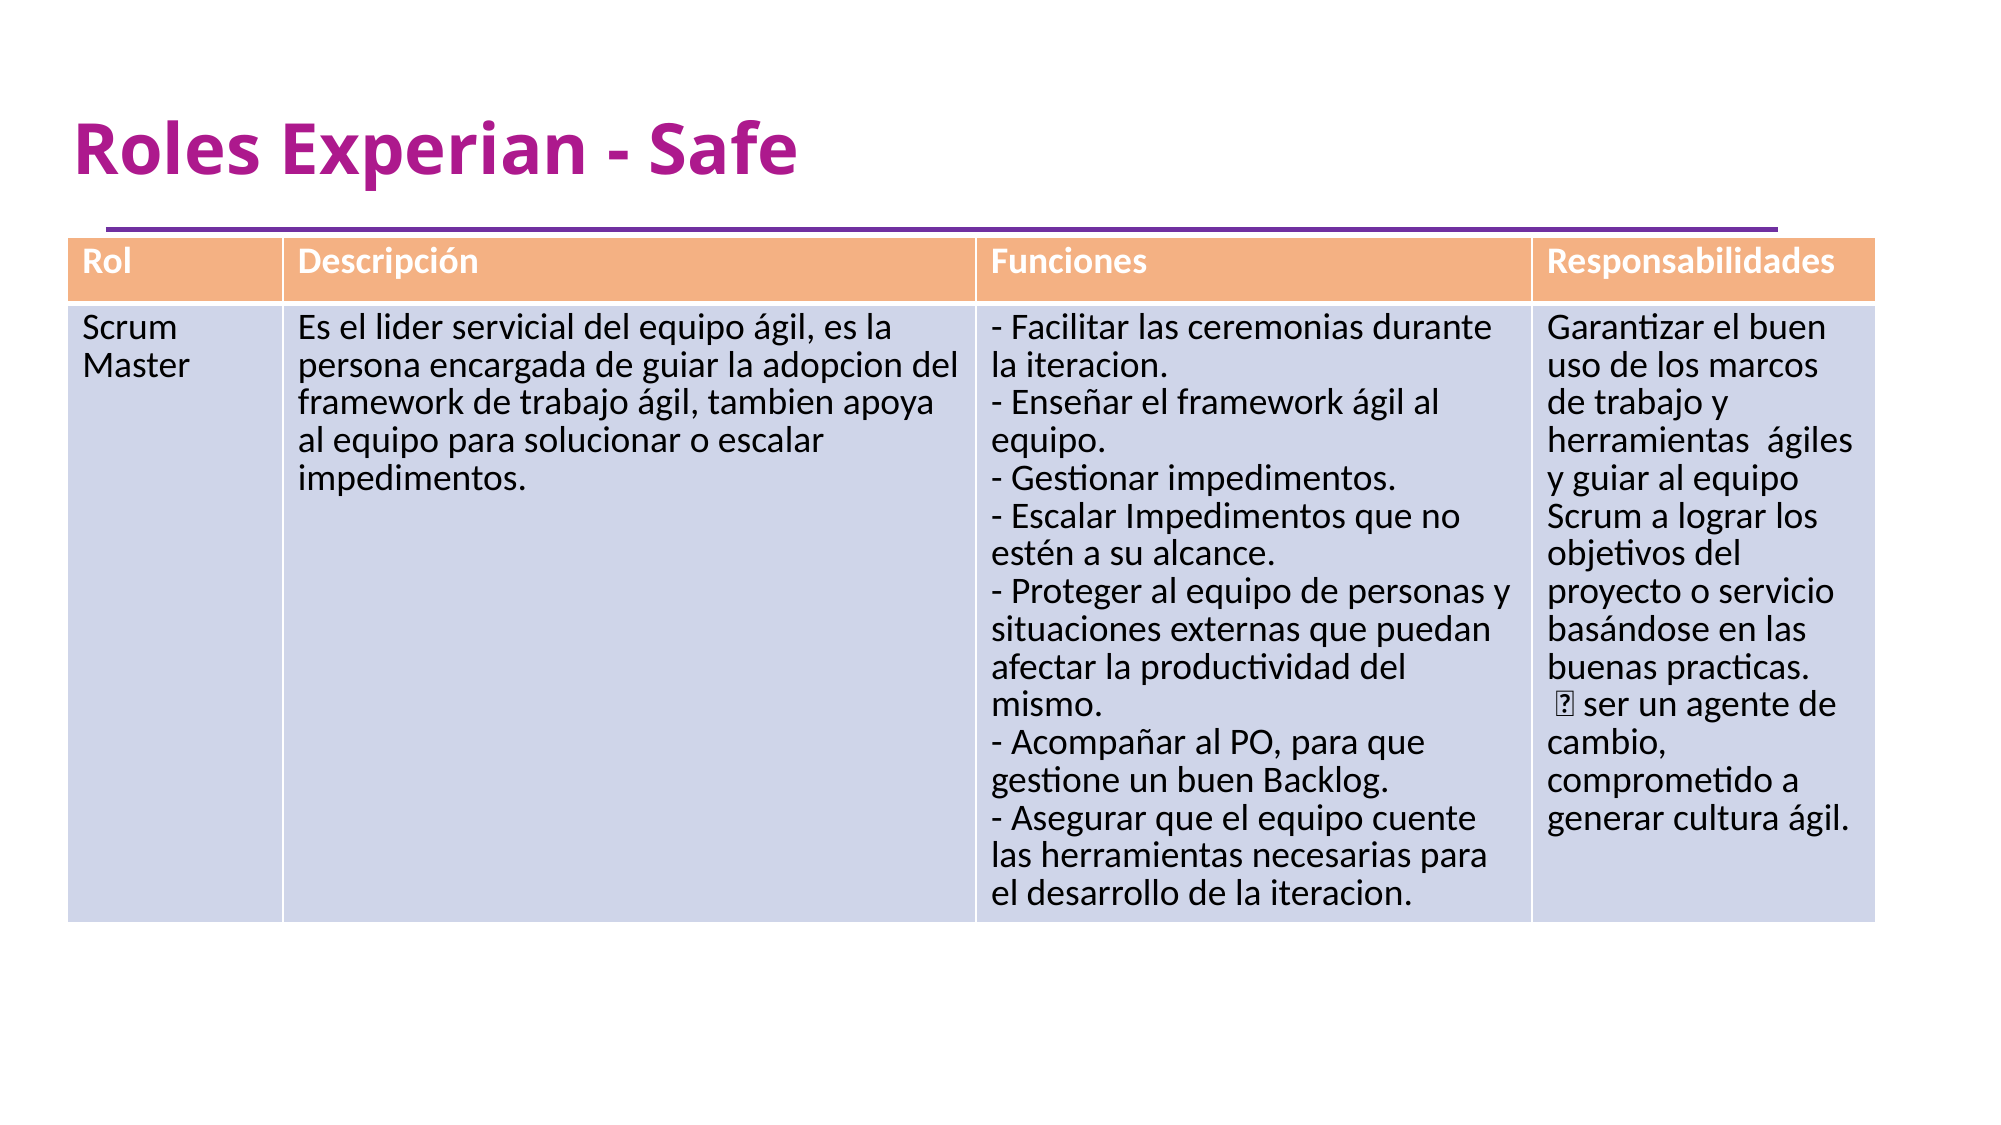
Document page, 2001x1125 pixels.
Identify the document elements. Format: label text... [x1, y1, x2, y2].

table_cell - Facilitar las ceremonias durante la iteracion. - Enseñar el framework ágil al equipo. - Gestionar impedimentos. - Escalar Impedimentos que no estén a su alcance. - Proteger al equipo de personas y situaciones externas que puedan afectar la productividad del mismo. - Acompañar al PO, para que gestione un buen Backlog. - Asegurar que el equipo cuente las herramientas necesarias para el desarrollo de la iteracion. [977, 306, 1531, 922]
table_header Responsabilidades [1533, 238, 1875, 301]
table_cell Es el lider servicial del equipo ágil, es la persona encargada de guiar la adopcion del framework de trabajo ágil, tambien apoya al equipo para solucionar o escalar impedimentos. [284, 306, 975, 922]
table_header Rol [68, 238, 282, 301]
text_box Roles Experian - Safe [57, 105, 1807, 198]
title [56, 23, 1782, 241]
table_cell Scrum Master [68, 306, 282, 922]
table_header Descripción [284, 238, 975, 301]
table_header Funciones [977, 238, 1531, 301]
table_cell Garantizar el buen uso de los marcos de trabajo y herramientas ágiles y guiar al equipo Scrum a lograr los objetivos del proyecto o servicio basándose en las buenas practicas.  ser un agente de cambio, comprometido a generar cultura ágil. [1533, 306, 1875, 922]
